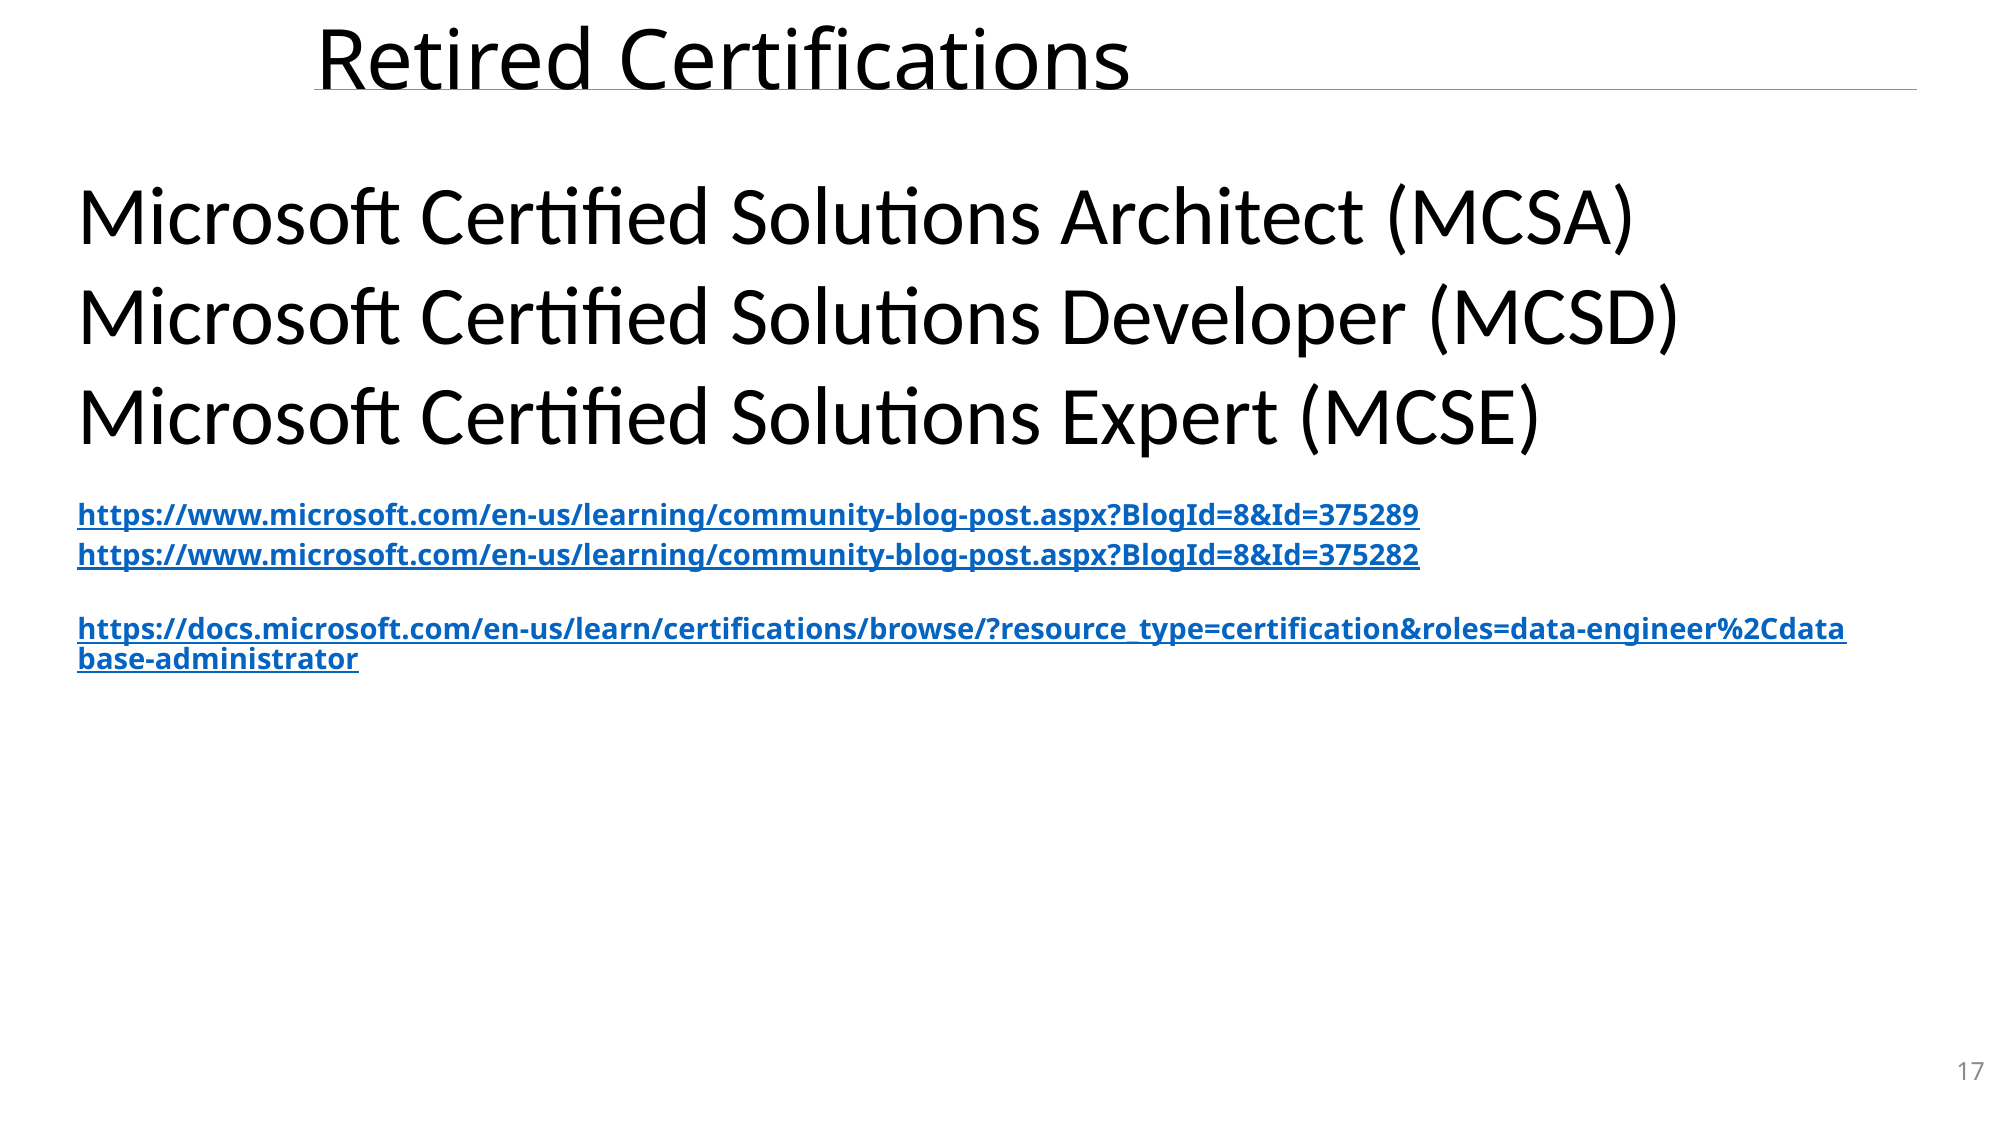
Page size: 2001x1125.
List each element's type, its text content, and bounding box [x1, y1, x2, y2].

slide_number 17 [1533, 1042, 2000, 1103]
text_box Microsoft Certified Solutions Architect (MCSA) Microsoft Certified Solutions Developer (MCSD) Microsoft Certified Solutions Expert (MCSE) https://www.microsoft.com/en-us/learning/community-blog-post.aspx?BlogId=8&Id=375289 https://www.microsoft.com/en-us/learning/community-blog-post.aspx?BlogId=8&Id=375282 https://docs.microsoft.com/en-us/learn/certifications/browse/?resource_type=certification&roles=data-engineer%2Cdatabase-administrator [62, 153, 1863, 538]
title Retired Certifications [300, 0, 1917, 125]
